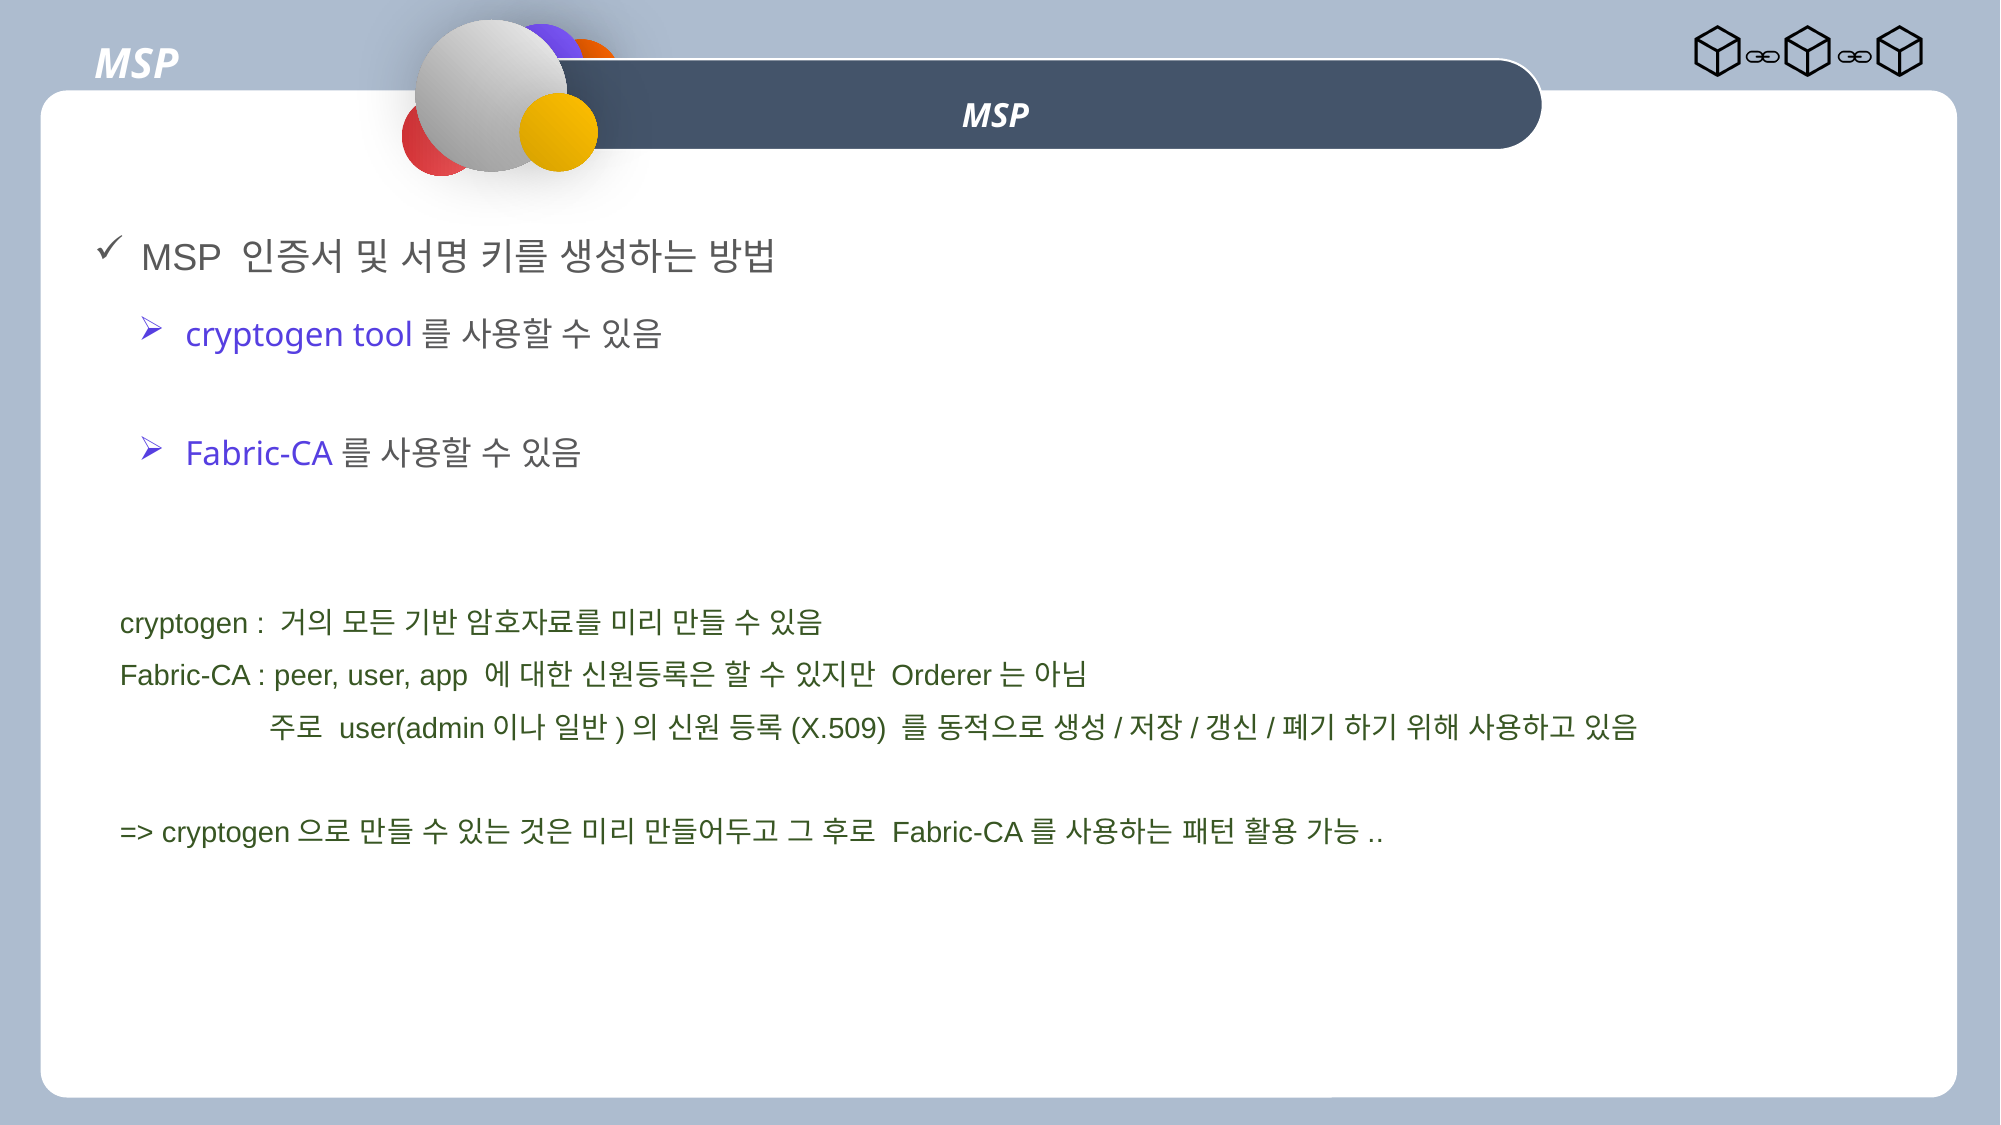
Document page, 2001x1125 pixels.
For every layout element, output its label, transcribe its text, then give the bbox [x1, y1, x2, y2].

text_box cryptogen tool를 사용할 수 있음 Fabric-CA를 사용할 수 있음 [123, 245, 1992, 480]
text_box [401, 19, 1543, 176]
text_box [335, 521, 441, 639]
text_box MSP 인증서 및 서명 키를 생성하는 방법 [79, 202, 1861, 286]
text_box MSP [79, 4, 402, 94]
text_box [39, 89, 1959, 1099]
text_box cryptogen : 거의 모든 기반 암호자료를 미리 만들 수 있음 Fabric-CA : peer, user, app 에 대한 신원등록은 할 수 있지만 Orderer는 아님 주로 user(admin이나 일반)의 신원 등록(X.509) 를 동적으로 생성/저장/갱신/폐기 하기 위해 사용하고 있음 => cryptogen으로 만들 수 있는 것은 미리 만들어두고 그 후로 Fabric-CA를 사용하는 패턴 활용 가능.. [105, 579, 1886, 962]
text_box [1691, 25, 1926, 77]
